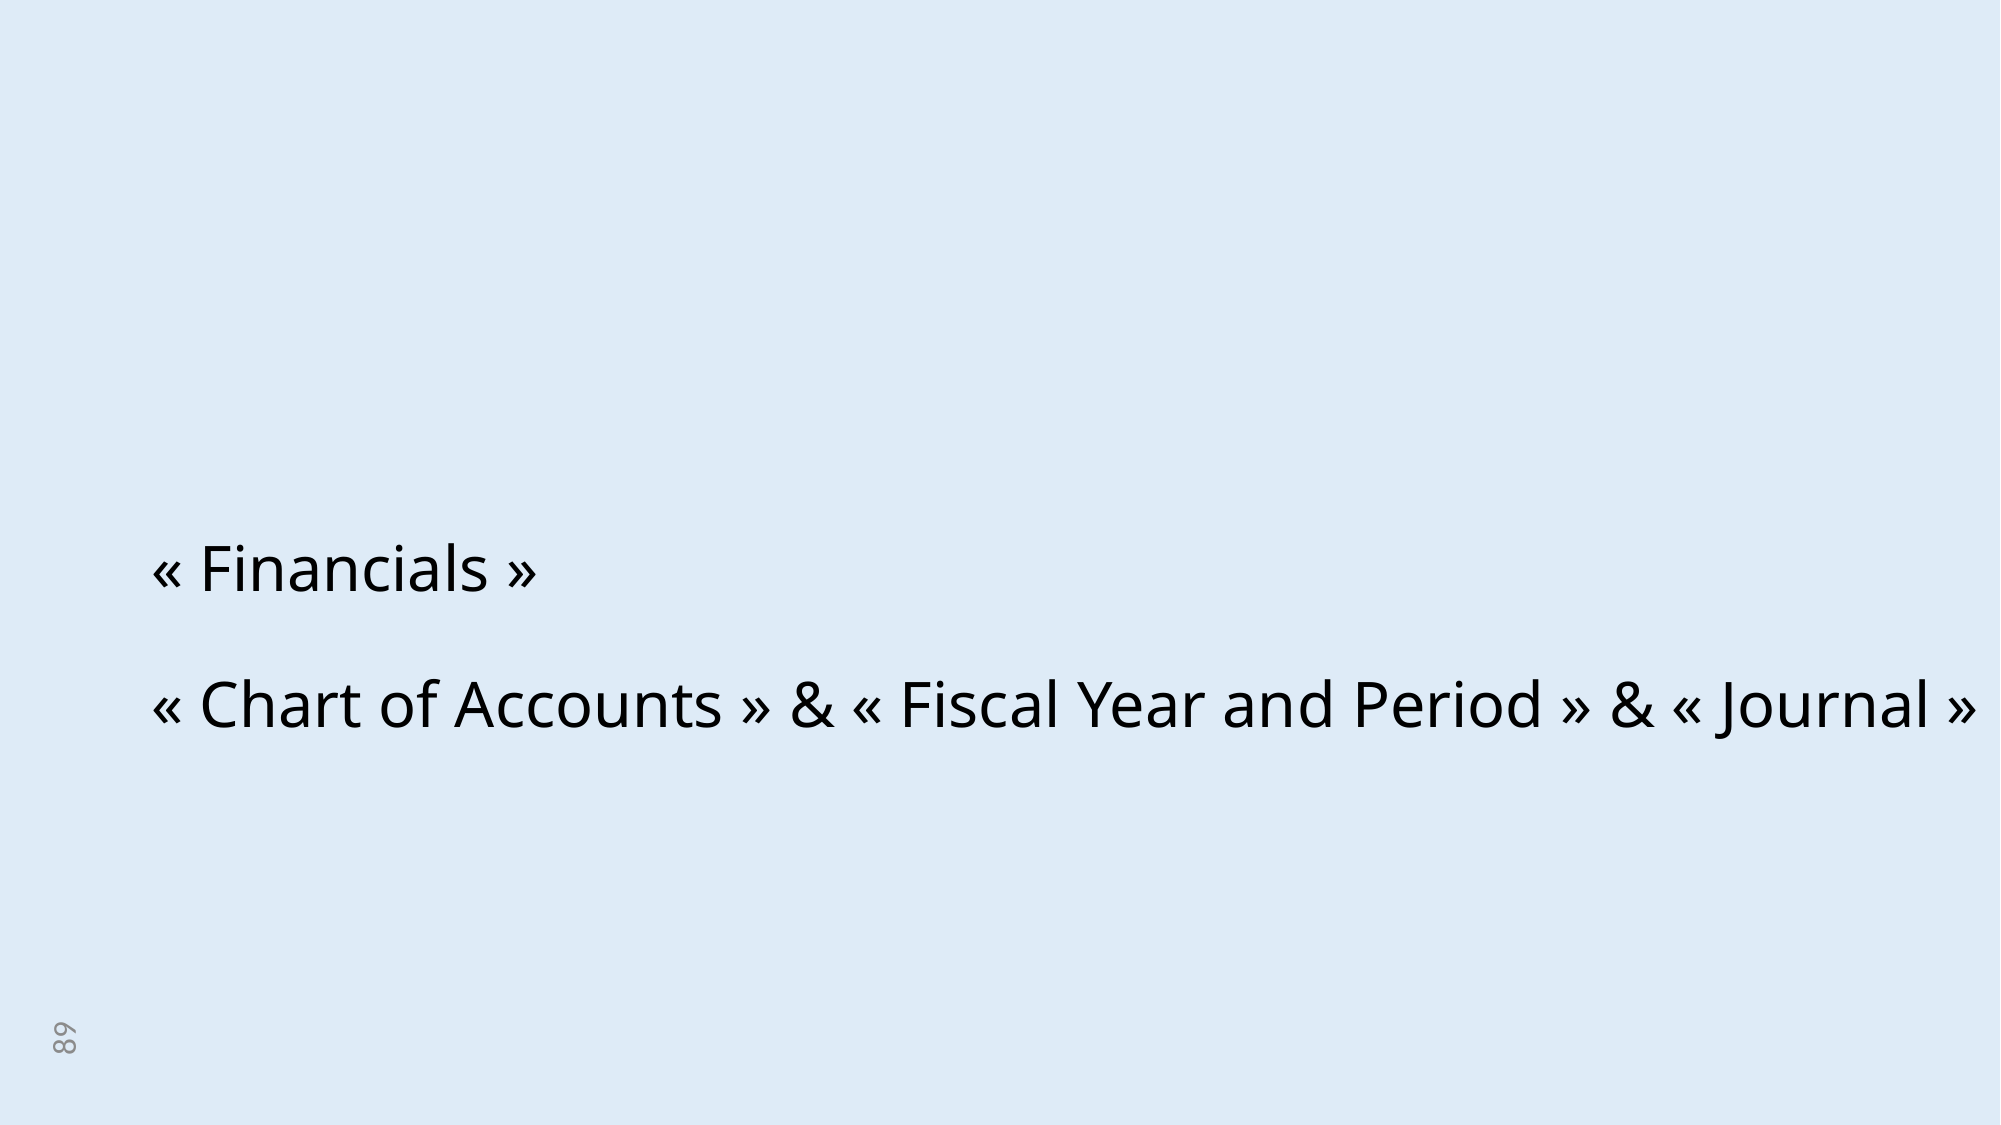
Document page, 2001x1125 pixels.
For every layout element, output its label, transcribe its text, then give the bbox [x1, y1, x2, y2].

slide_number 89 [32, 969, 93, 1108]
title « Financials » « Chart of Accounts » & « Fiscal Year and Period » & « Journal » [136, 280, 2000, 749]
